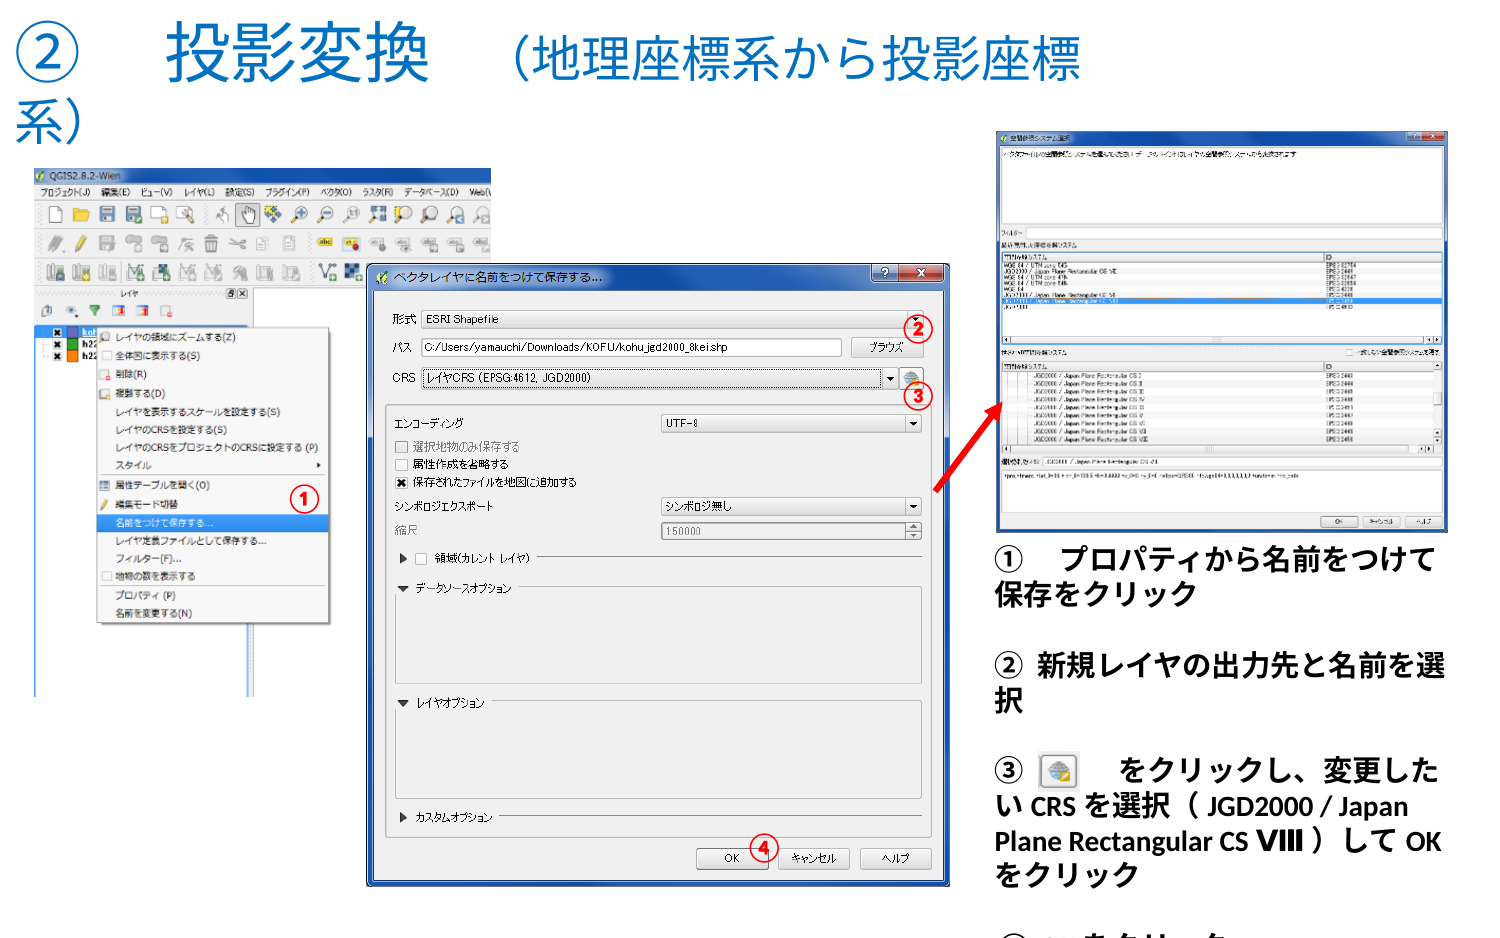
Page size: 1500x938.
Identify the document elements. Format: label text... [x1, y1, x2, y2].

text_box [979, 533, 1464, 938]
text_box ② 投影変換 （地理座標系から投影座標系） [0, 3, 1131, 159]
picture [996, 131, 1448, 533]
picture [34, 168, 491, 697]
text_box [935, 401, 1003, 492]
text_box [365, 263, 959, 887]
